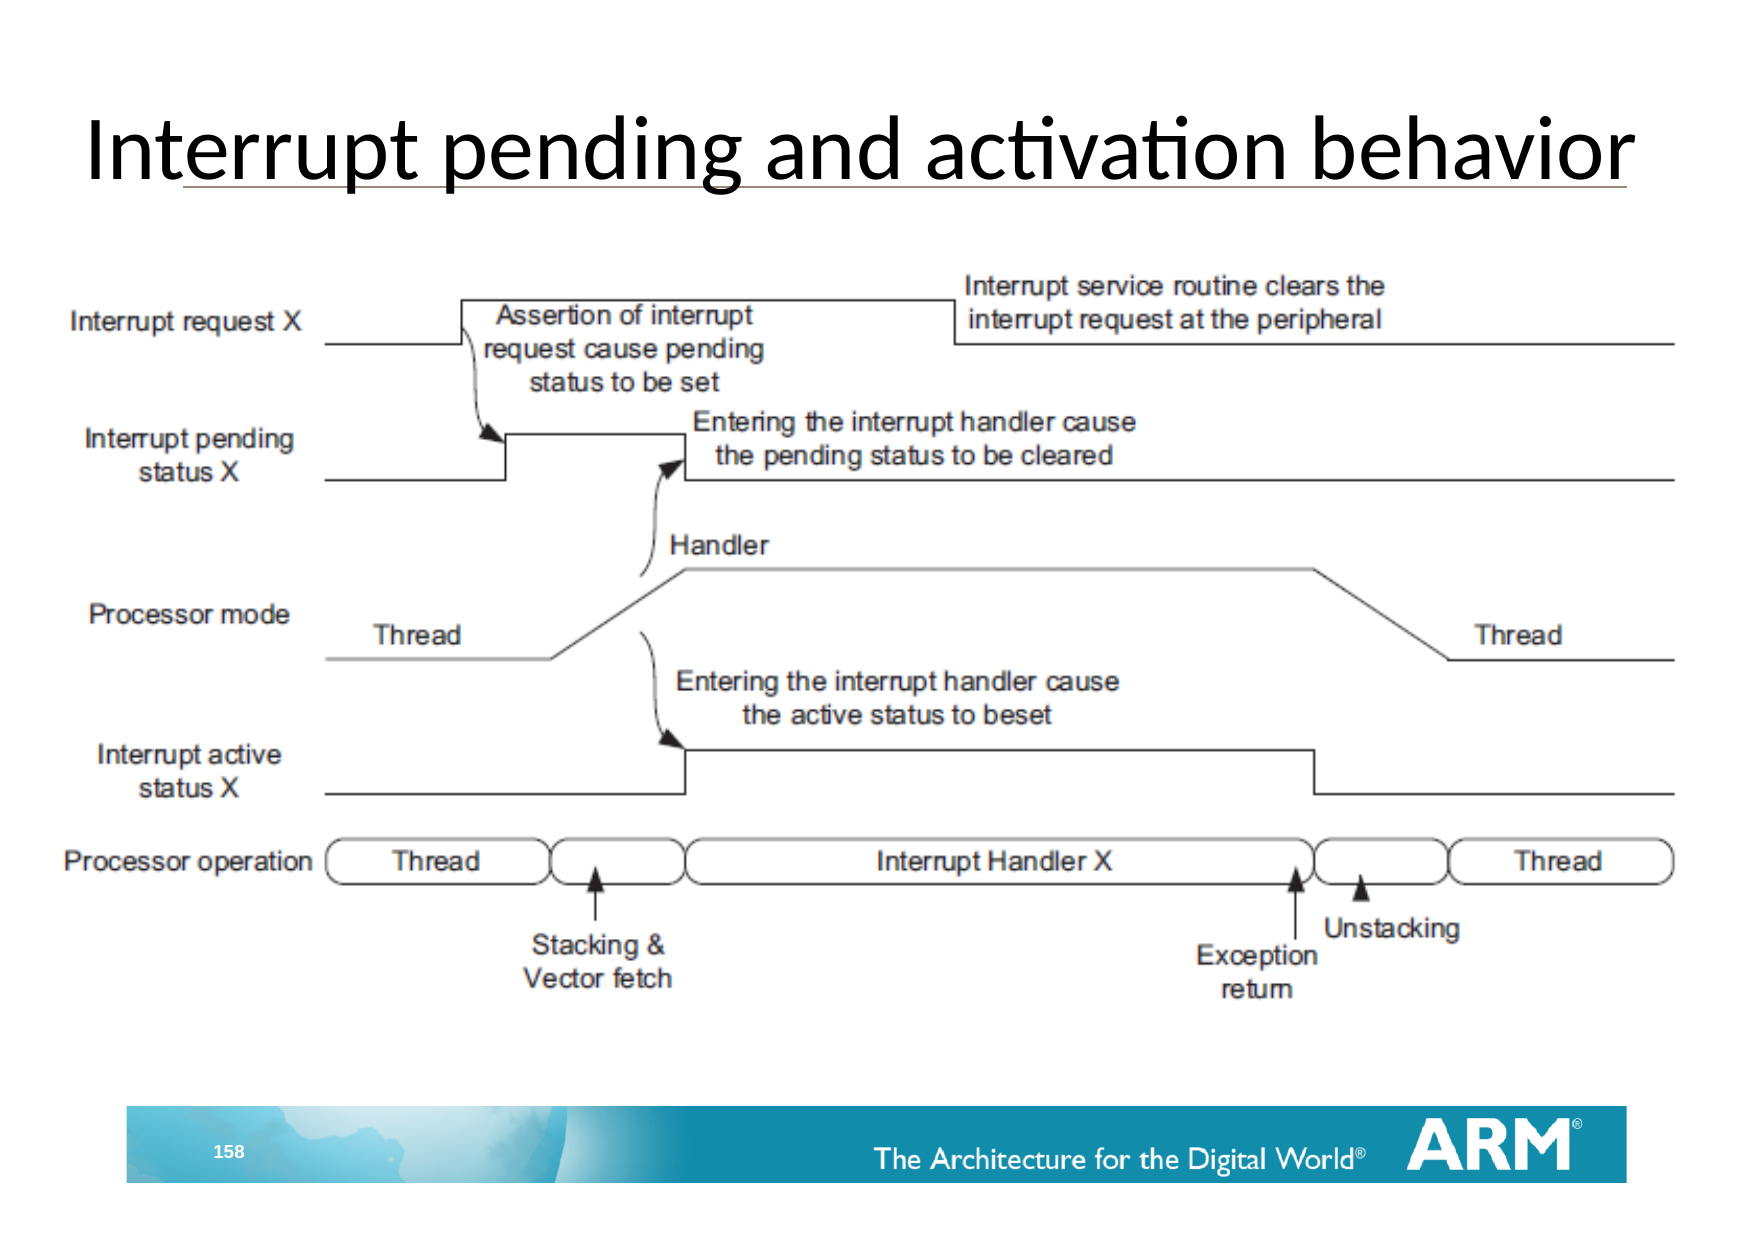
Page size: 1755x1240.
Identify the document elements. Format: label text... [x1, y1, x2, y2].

slide_number 158 [198, 1139, 287, 1187]
picture [39, 237, 1715, 1003]
picture [126, 1106, 1627, 1183]
title Interrupt pending and activation behavior [84, 100, 1715, 192]
